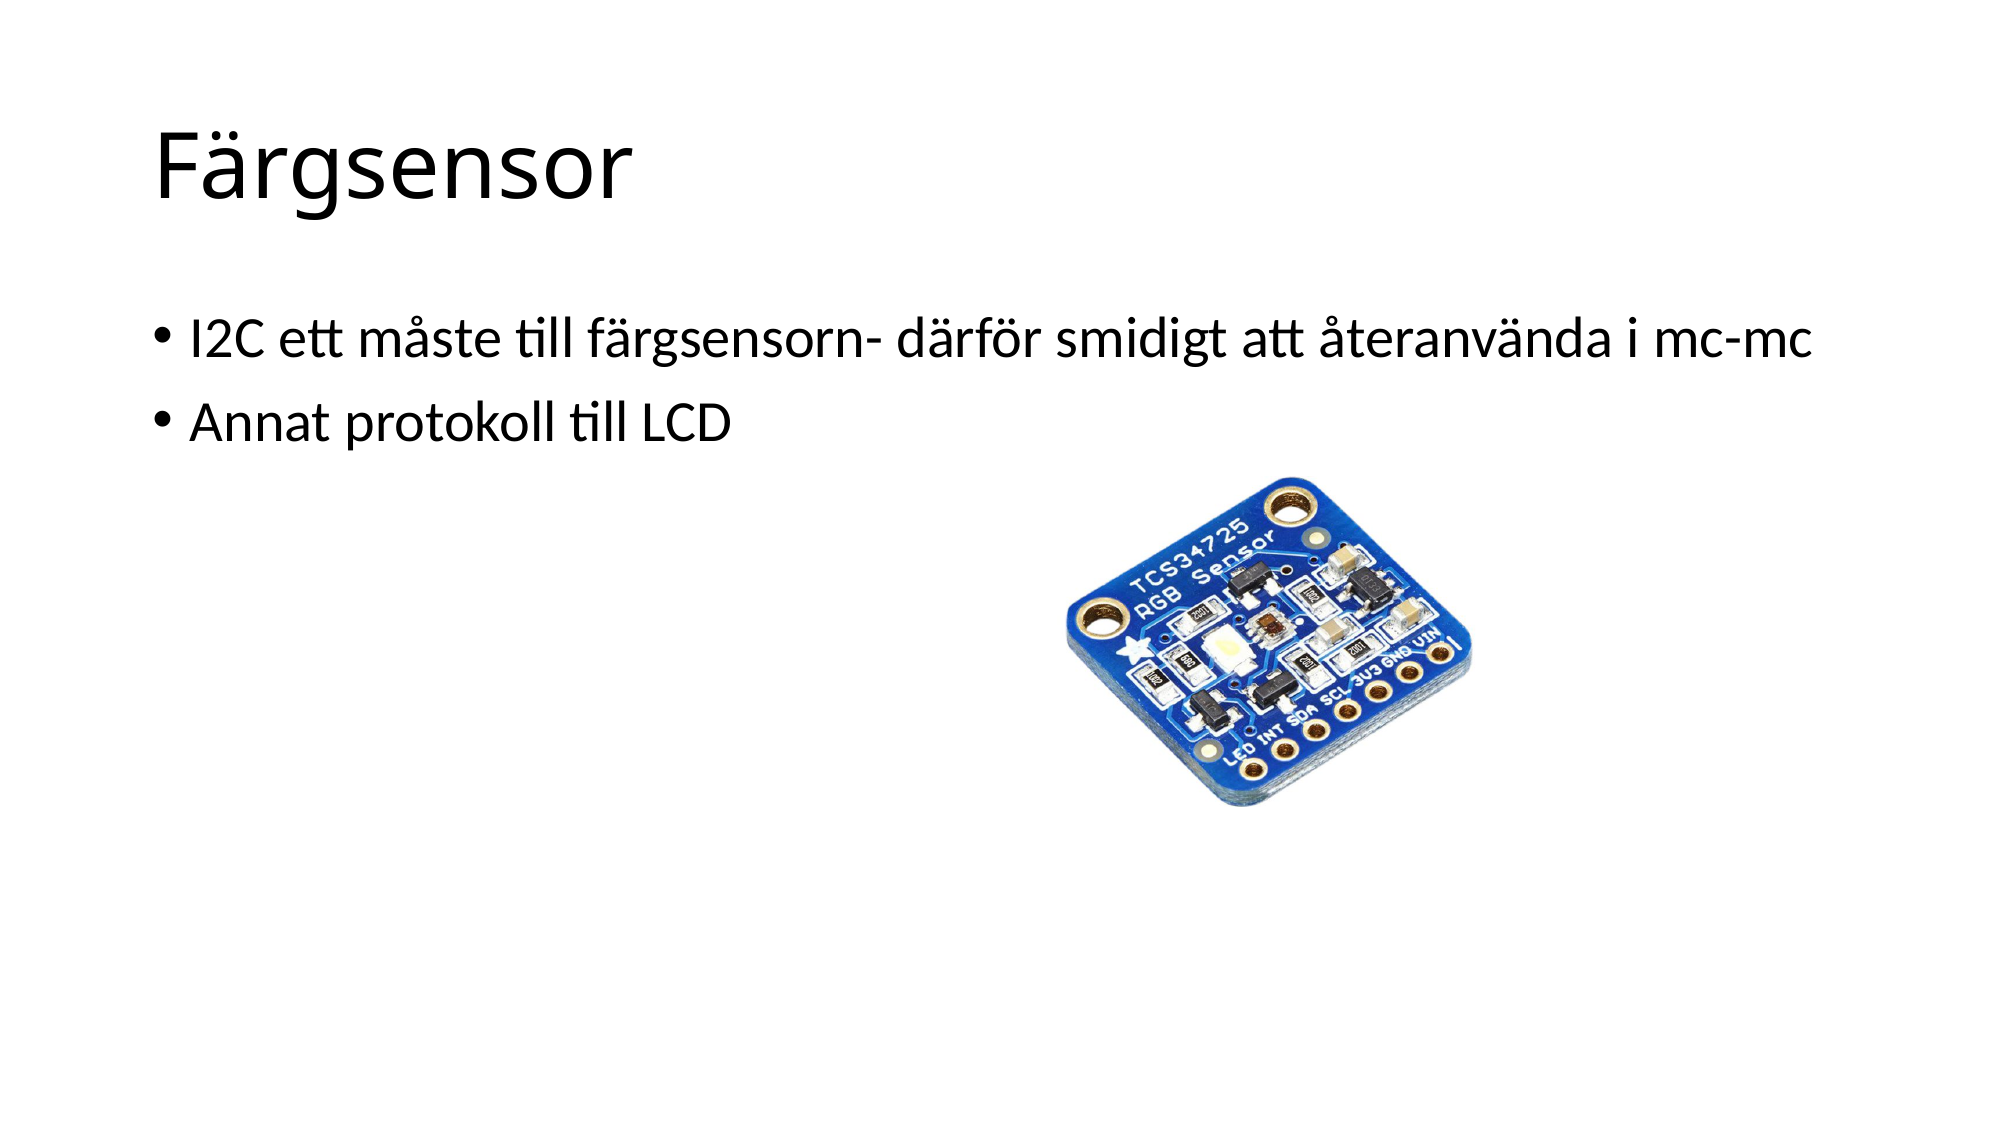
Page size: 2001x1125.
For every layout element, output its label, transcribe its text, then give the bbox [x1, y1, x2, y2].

picture [973, 476, 1565, 807]
title Färgsensor [137, 59, 1863, 278]
list I2C ett måste till färgsensorn- därför smidigt att återanvända i mc-mc Annat protokoll till LCD [137, 299, 1863, 1014]
